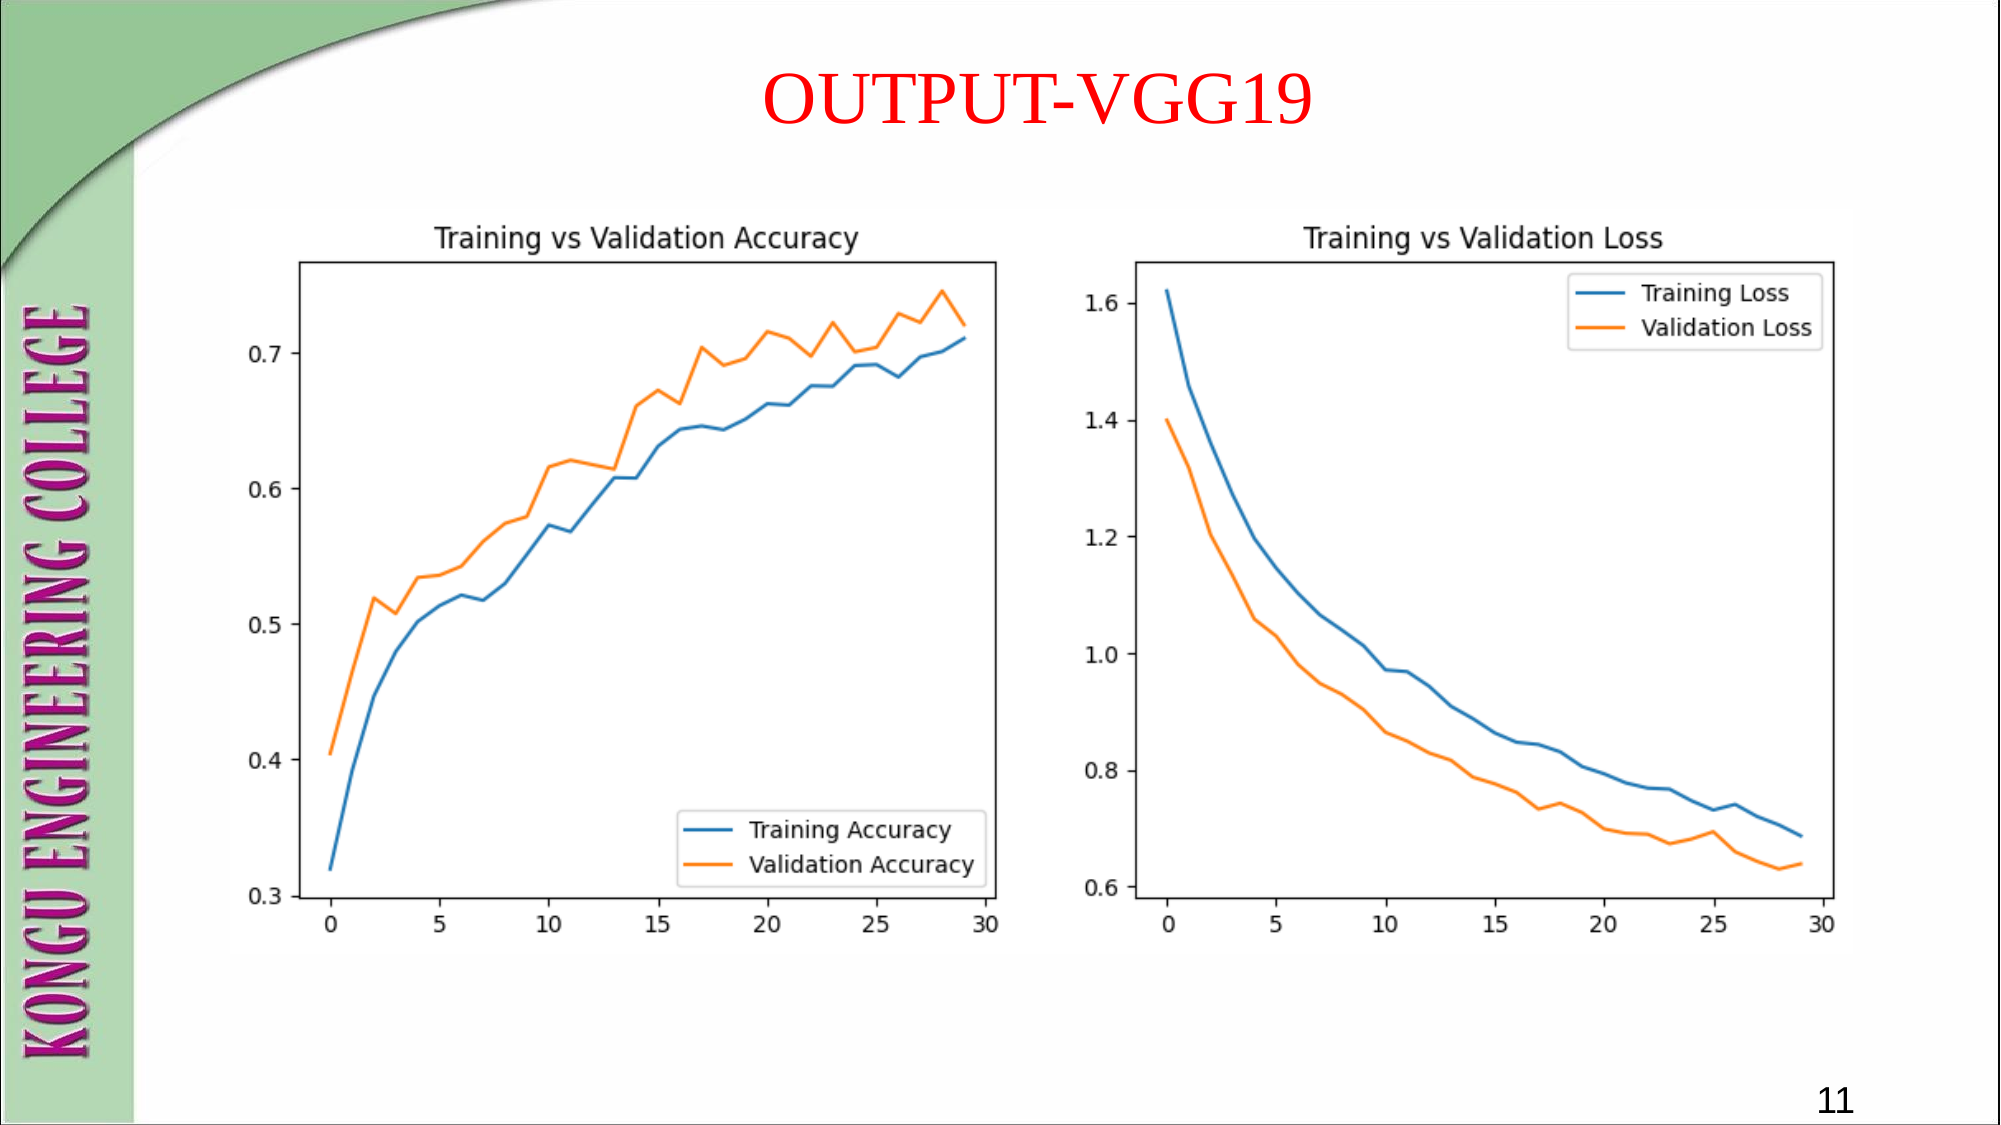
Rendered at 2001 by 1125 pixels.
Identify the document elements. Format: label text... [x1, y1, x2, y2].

title OUTPUT-VGG19 [762, 48, 1340, 140]
slide_number 11 [1810, 1068, 1873, 1125]
picture [0, 0, 2000, 1125]
